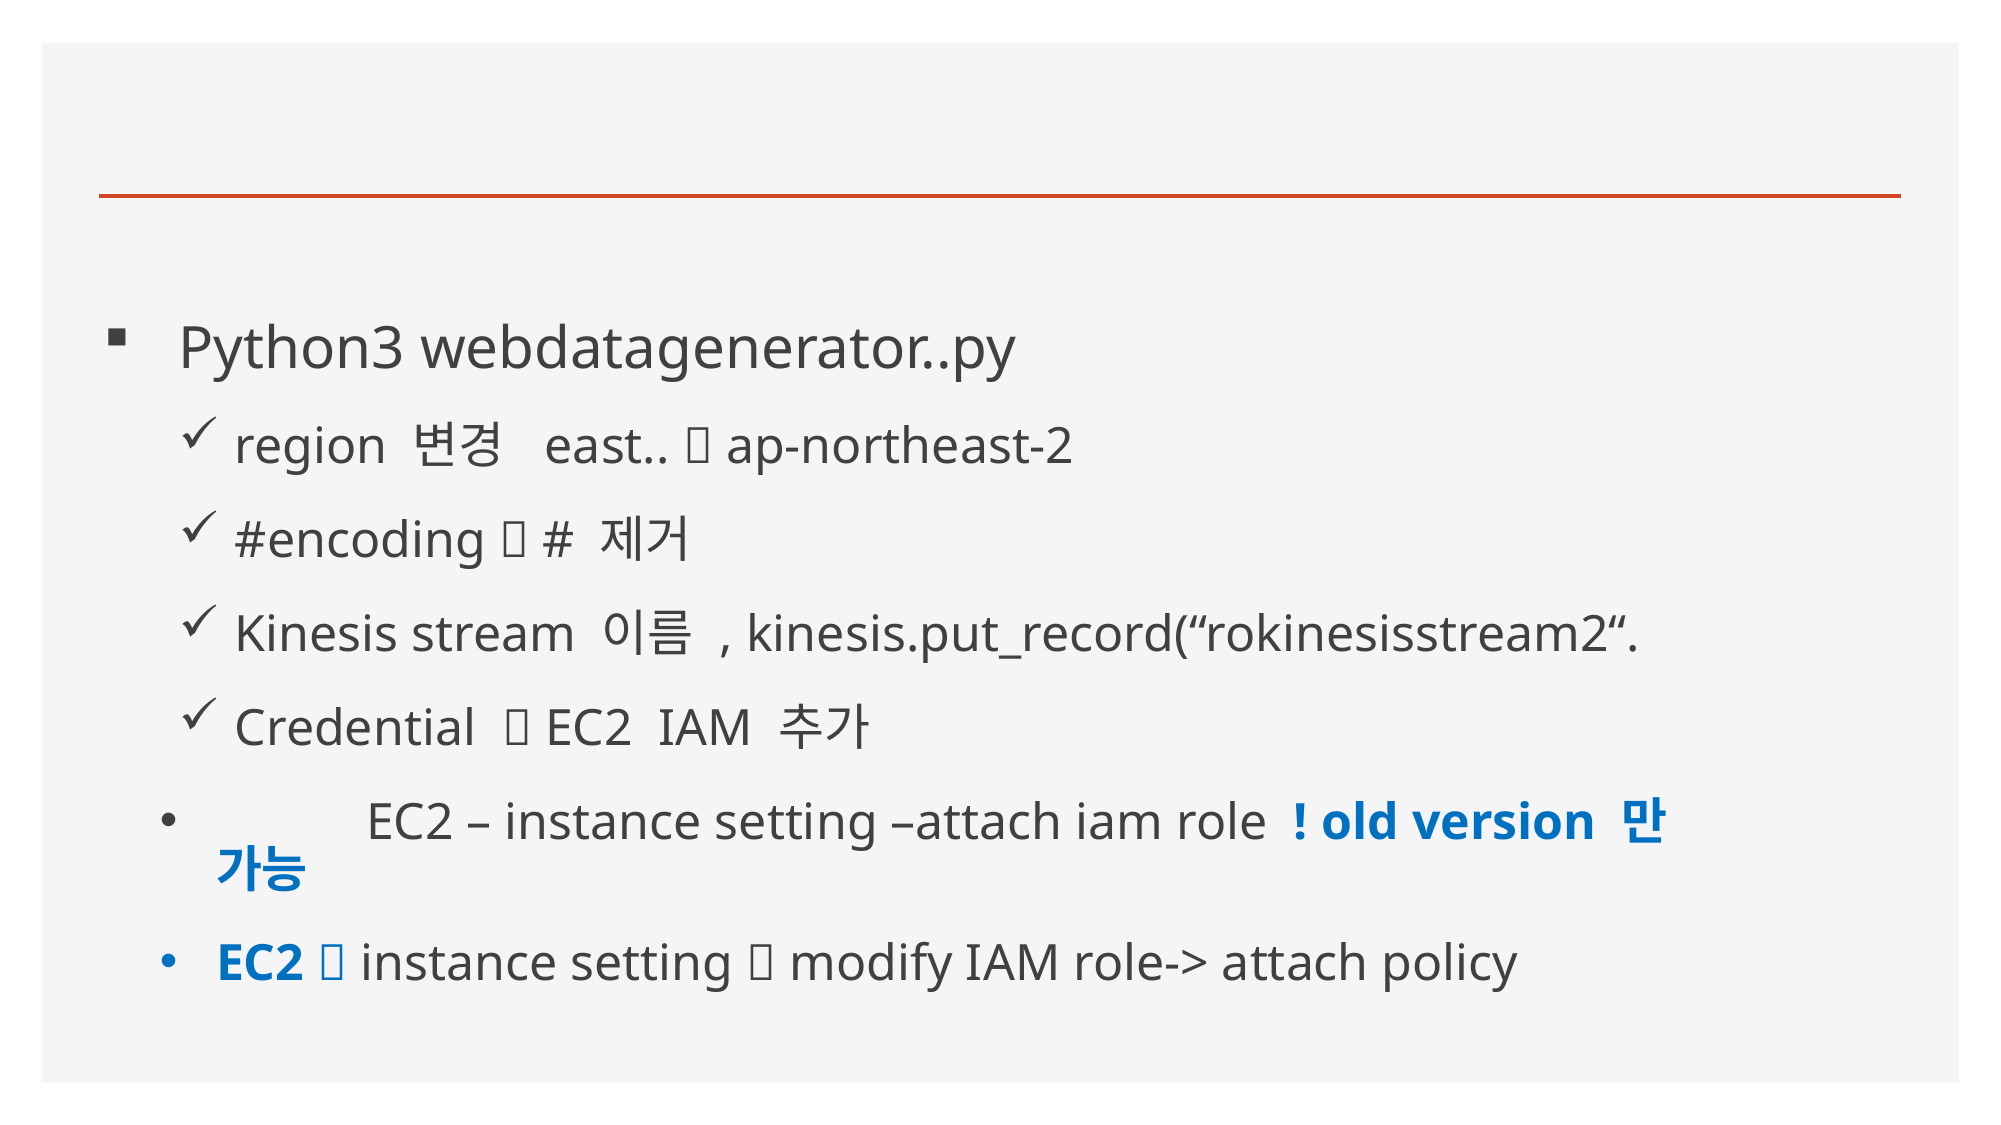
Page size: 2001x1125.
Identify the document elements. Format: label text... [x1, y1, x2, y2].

list Python3 webdatagenerator..py region 변경 east..  ap-northeast-2 #encoding  # 제거 Kinesis stream 이름 , kinesis.put_record(“rokinesisstream2“. Credential  EC2 IAM 추가 EC2 – instance setting –attach iam role ! old version 만 가능 EC2  instance setting  modify IAM role-> attach policy [88, 235, 1714, 1070]
